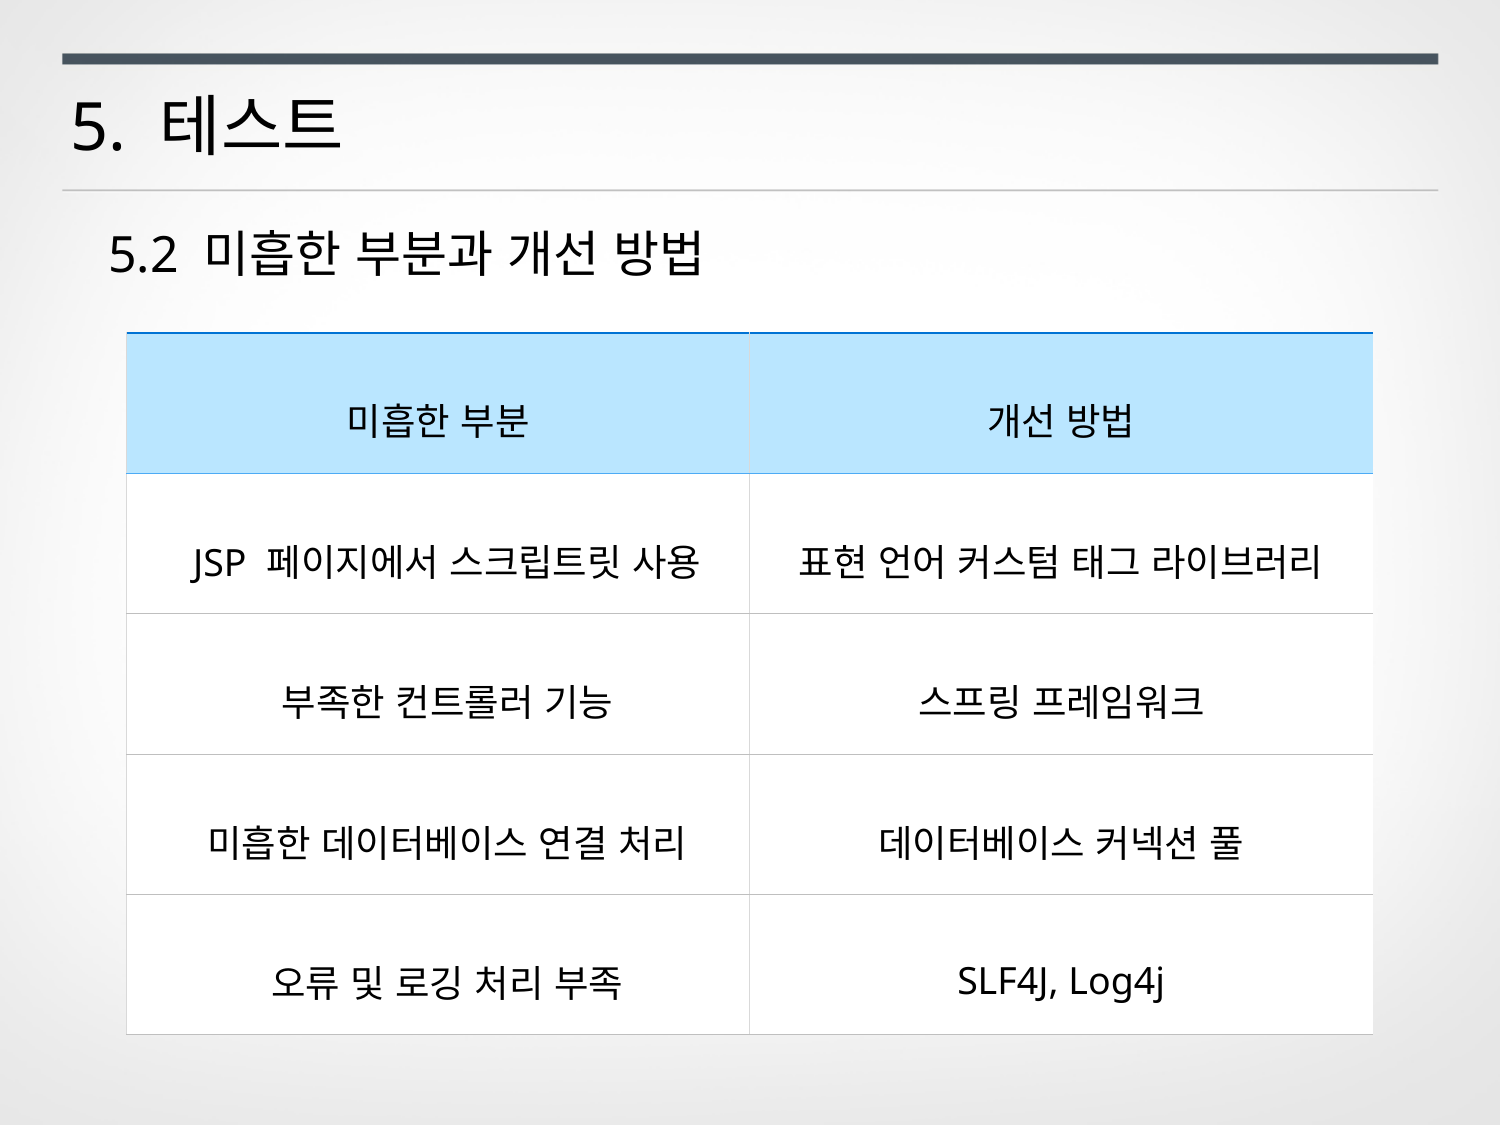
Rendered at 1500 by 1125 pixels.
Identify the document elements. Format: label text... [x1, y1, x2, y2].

table_cell 부족한 컨트롤러 기능 [127, 614, 749, 754]
text_box 5. 테스트 [70, 76, 1231, 175]
table_header 개선 방법 [750, 334, 1373, 473]
table_cell JSP 페이지에서 스크립트릿 사용 [127, 474, 749, 613]
table_cell 오류 및 로깅 처리 부족 [127, 895, 749, 1034]
table_cell 스프링 프레임워크 [750, 614, 1373, 754]
table_header 미흡한 부분 [127, 334, 749, 473]
table_cell SLF4J, Log4j [750, 895, 1373, 1034]
table_cell 미흡한 데이터베이스 연결 처리 [127, 755, 749, 894]
text_box 5.2 미흡한 부분과 개선 방법 [93, 215, 721, 290]
picture [0, 0, 1500, 1125]
table_cell 표현 언어 커스텀 태그 라이브러리 [750, 474, 1373, 613]
table_cell 데이터베이스 커넥션 풀 [750, 755, 1373, 894]
